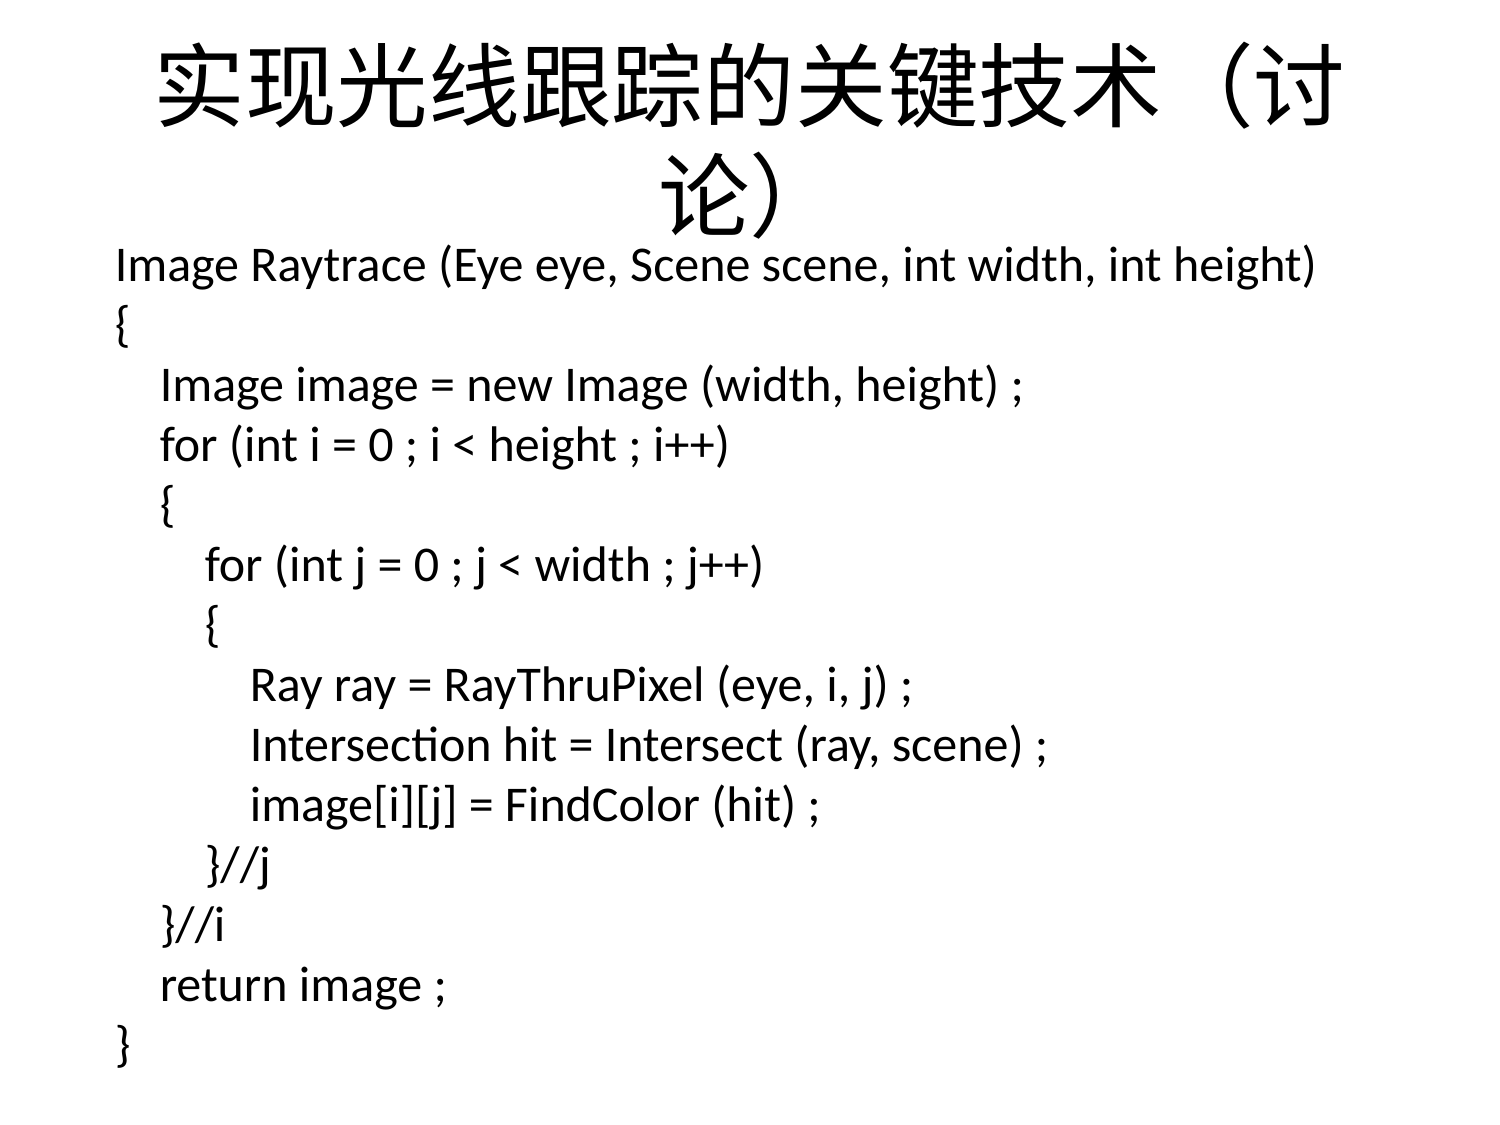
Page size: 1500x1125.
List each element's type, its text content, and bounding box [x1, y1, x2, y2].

text_box Image Raytrace (Eye eye, Scene scene, int width, int height) { Image image = new Image (width, height) ; for (int i = 0 ; i < height ; i++) { for (int j = 0 ; j < width ; j++) { Ray ray = RayThruPixel (eye, i, j) ; Intersection hit = Intersect (ray, scene) ; image[i][j] = FindColor (hit) ; }//j }//i return image ; } [99, 224, 1338, 1079]
title 实现光线跟踪的关键技术（讨论） [75, 45, 1425, 233]
